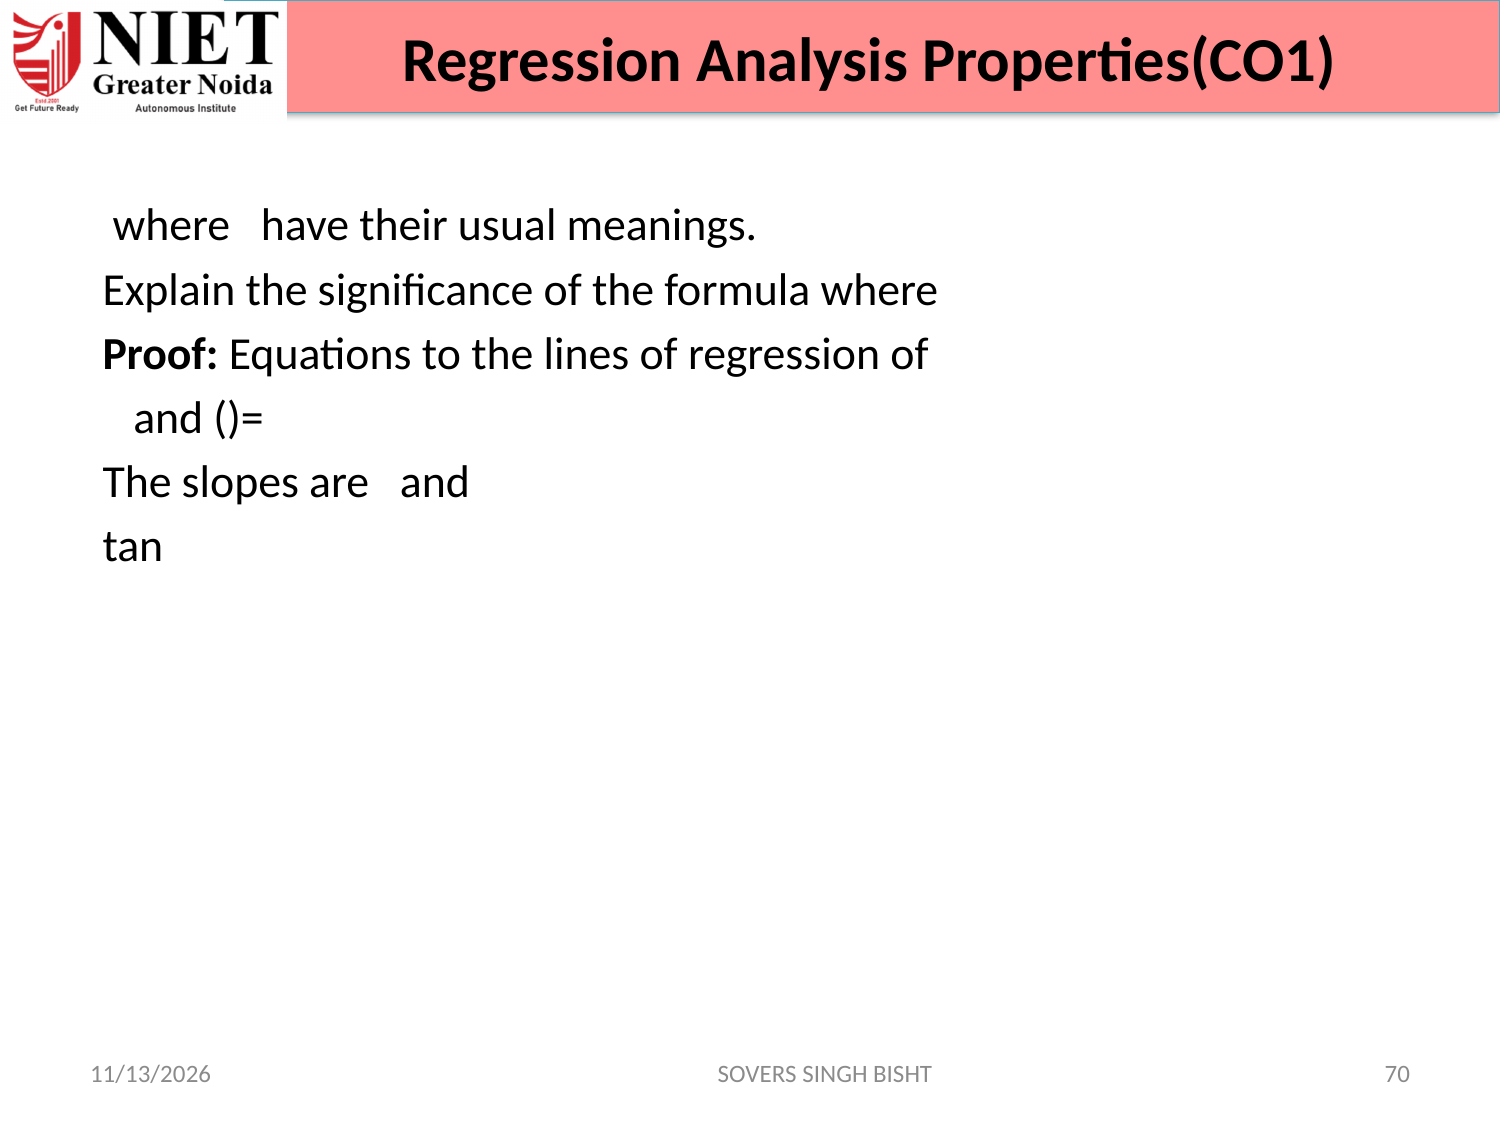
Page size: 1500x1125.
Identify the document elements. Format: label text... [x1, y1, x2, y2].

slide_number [75, 1042, 412, 1103]
picture [0, 0, 288, 128]
text_box Regression Analysis Properties(CO1) [288, 0, 1500, 113]
footer SOVERS SINGH BISHT [412, 1042, 1074, 1103]
slide_number 70 [1074, 1042, 1425, 1103]
